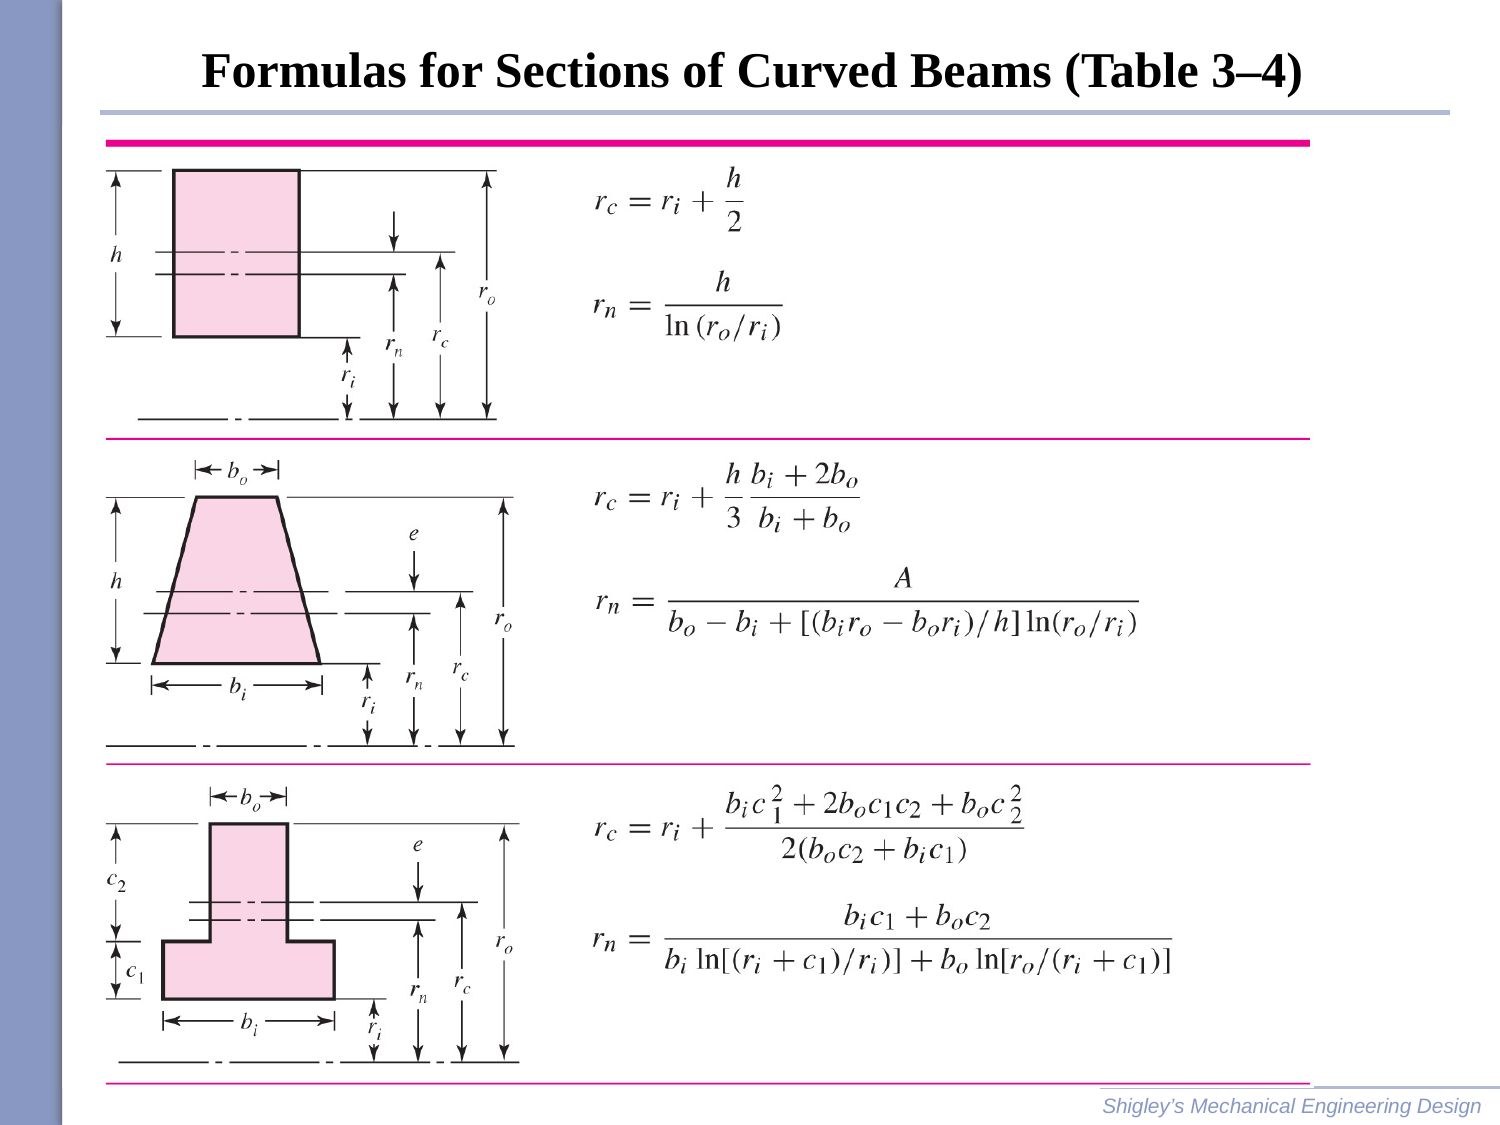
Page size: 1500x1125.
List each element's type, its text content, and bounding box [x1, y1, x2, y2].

title Formulas for Sections of Curved Beams (Table 3–4) [137, 30, 1368, 106]
picture [62, 124, 1315, 1088]
footer Shigley’s Mechanical Engineering Design [1087, 1074, 1500, 1125]
